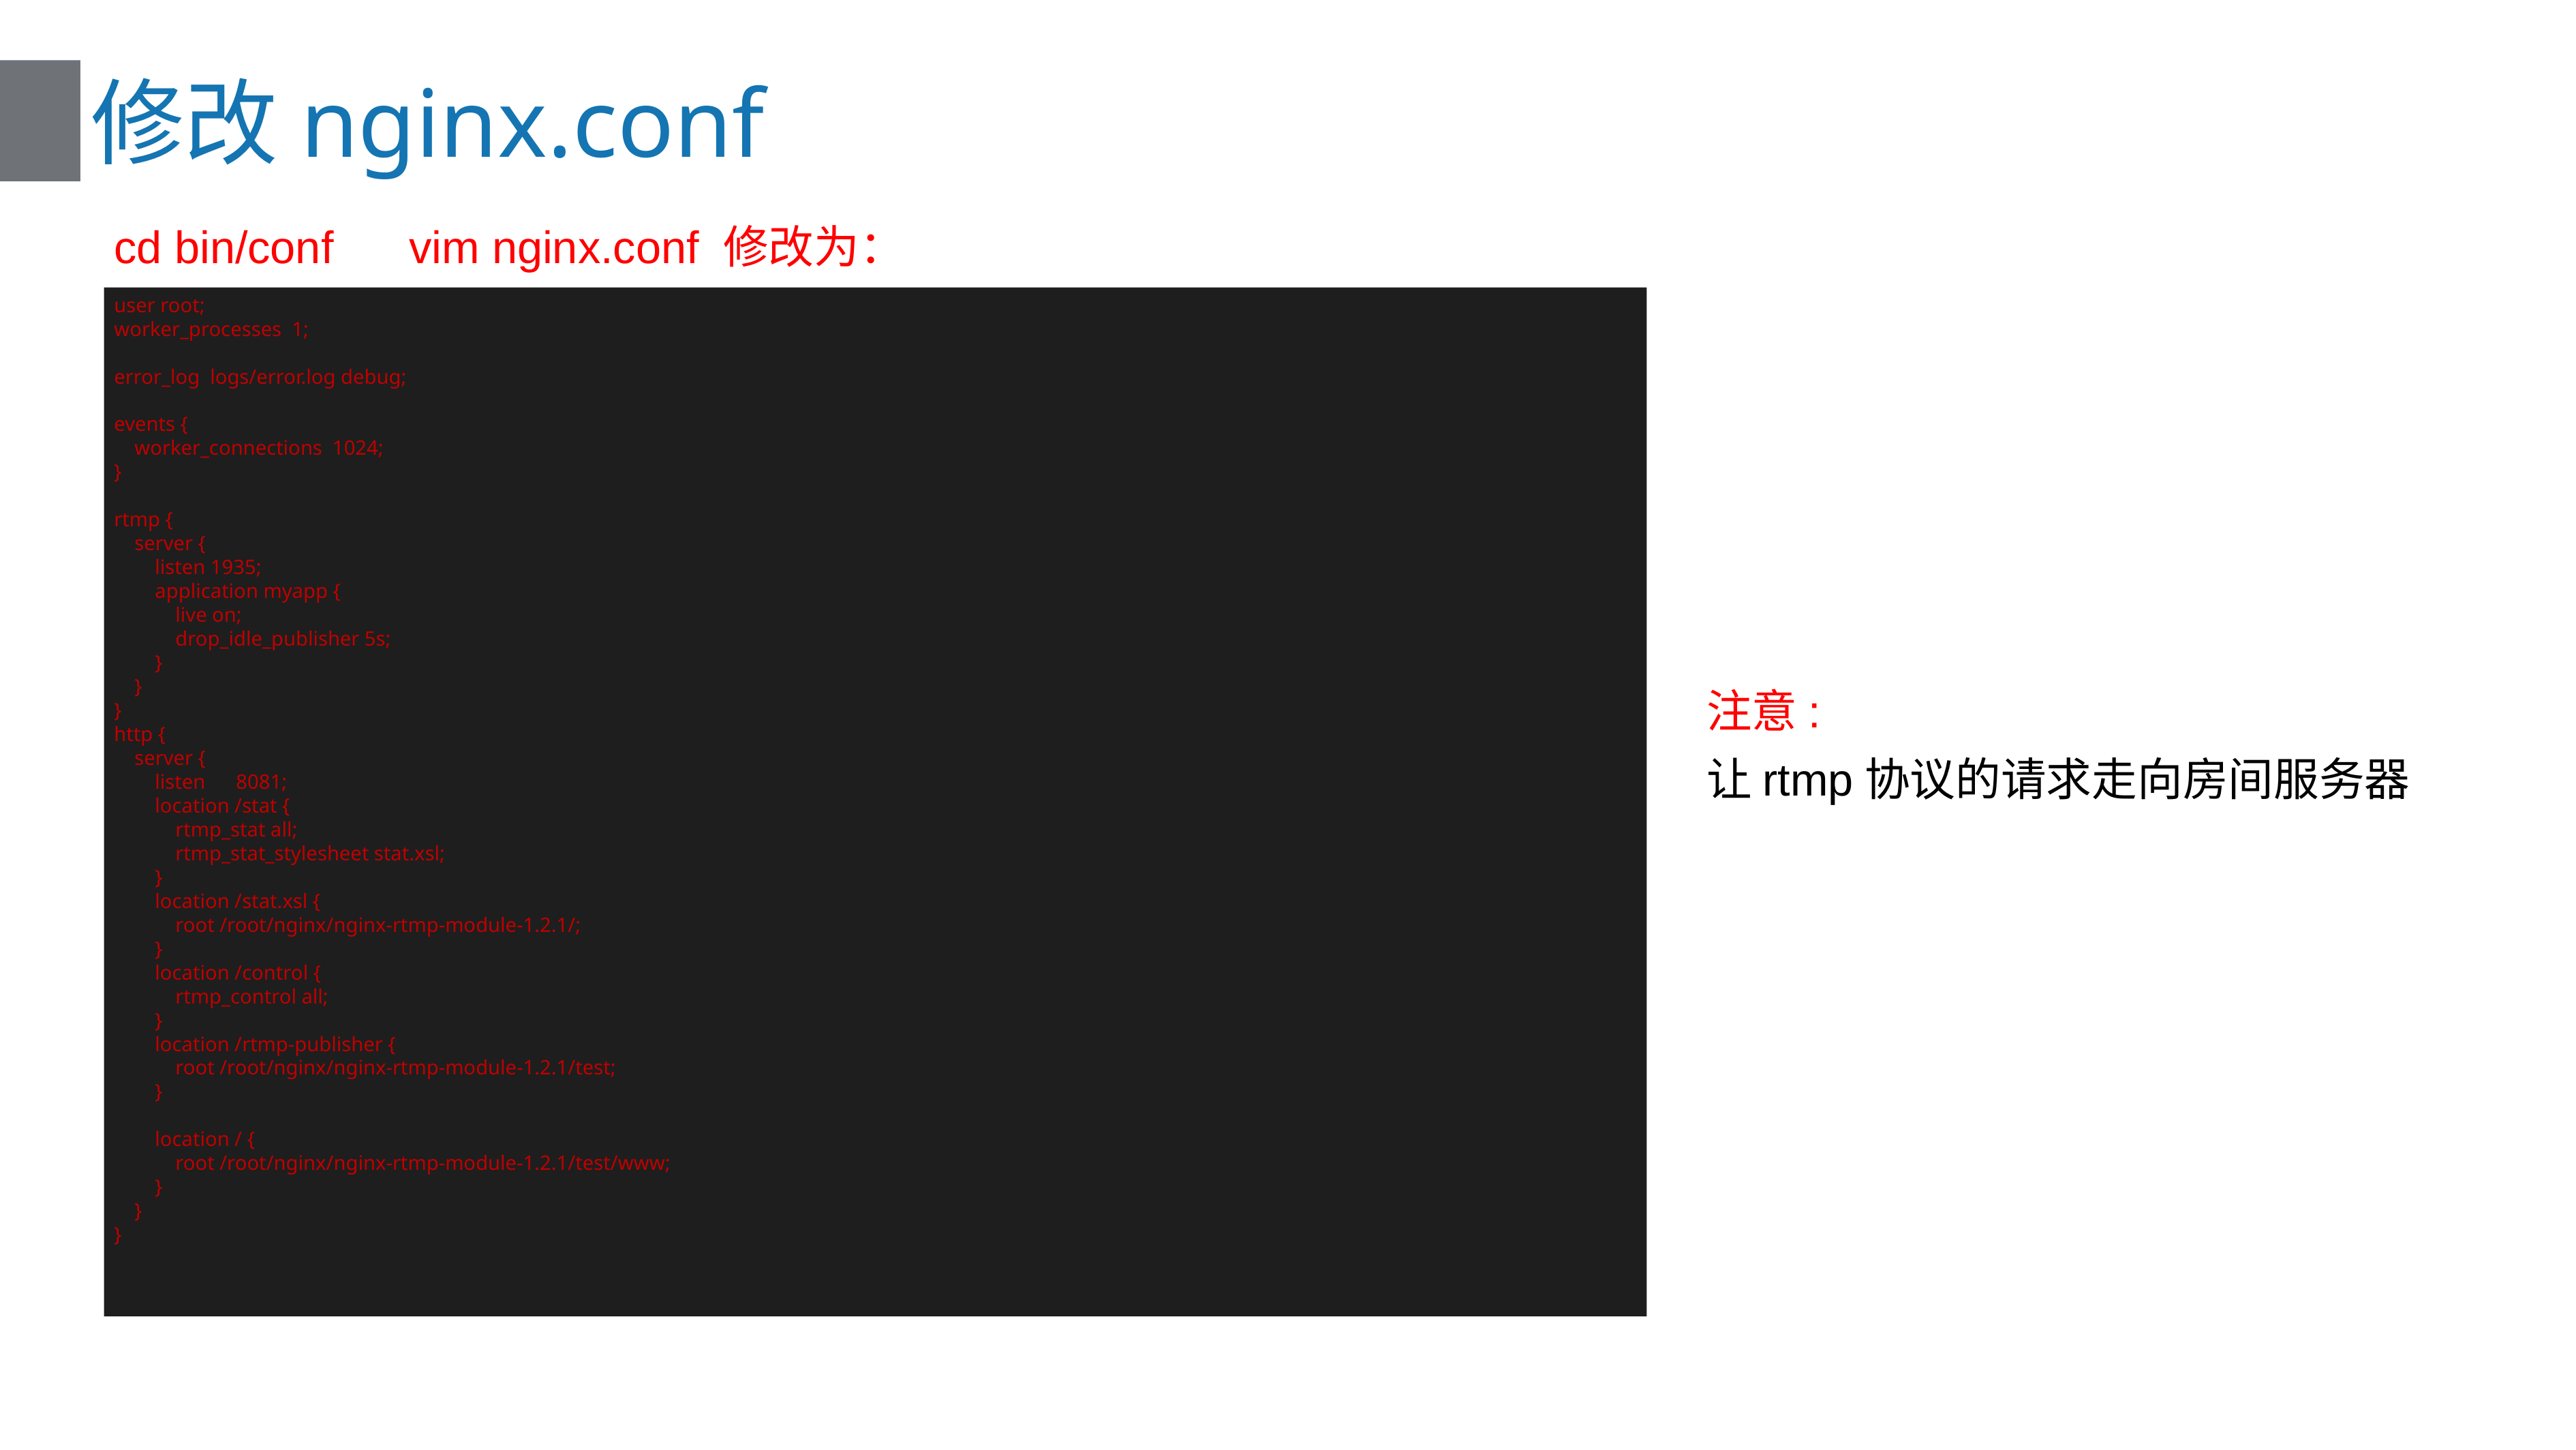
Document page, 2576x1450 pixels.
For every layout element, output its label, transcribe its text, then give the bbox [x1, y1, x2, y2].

text_box user root; worker_processes 1; error_log logs/error.log debug; events { worker_connections 1024; } rtmp { server { listen 1935; application myapp { live on; drop_idle_publisher 5s; } } } http { server { listen 8081; location /stat { rtmp_stat all; rtmp_stat_stylesheet stat.xsl; } location /stat.xsl { root /root/nginx/nginx-rtmp-module-1.2.1/; } location /control { rtmp_control all; } location /rtmp-publisher { root /root/nginx/nginx-rtmp-module-1.2.1/test; } location / { root /root/nginx/nginx-rtmp-module-1.2.1/test/www; } } } [103, 286, 1648, 1318]
text_box [72, 57, 2496, 181]
text_box 注意: 让rtmp协议的请求走向房间服务器 [1696, 663, 2496, 810]
text_box cd bin/conf vim nginx.conf 修改为： [104, 199, 1785, 278]
